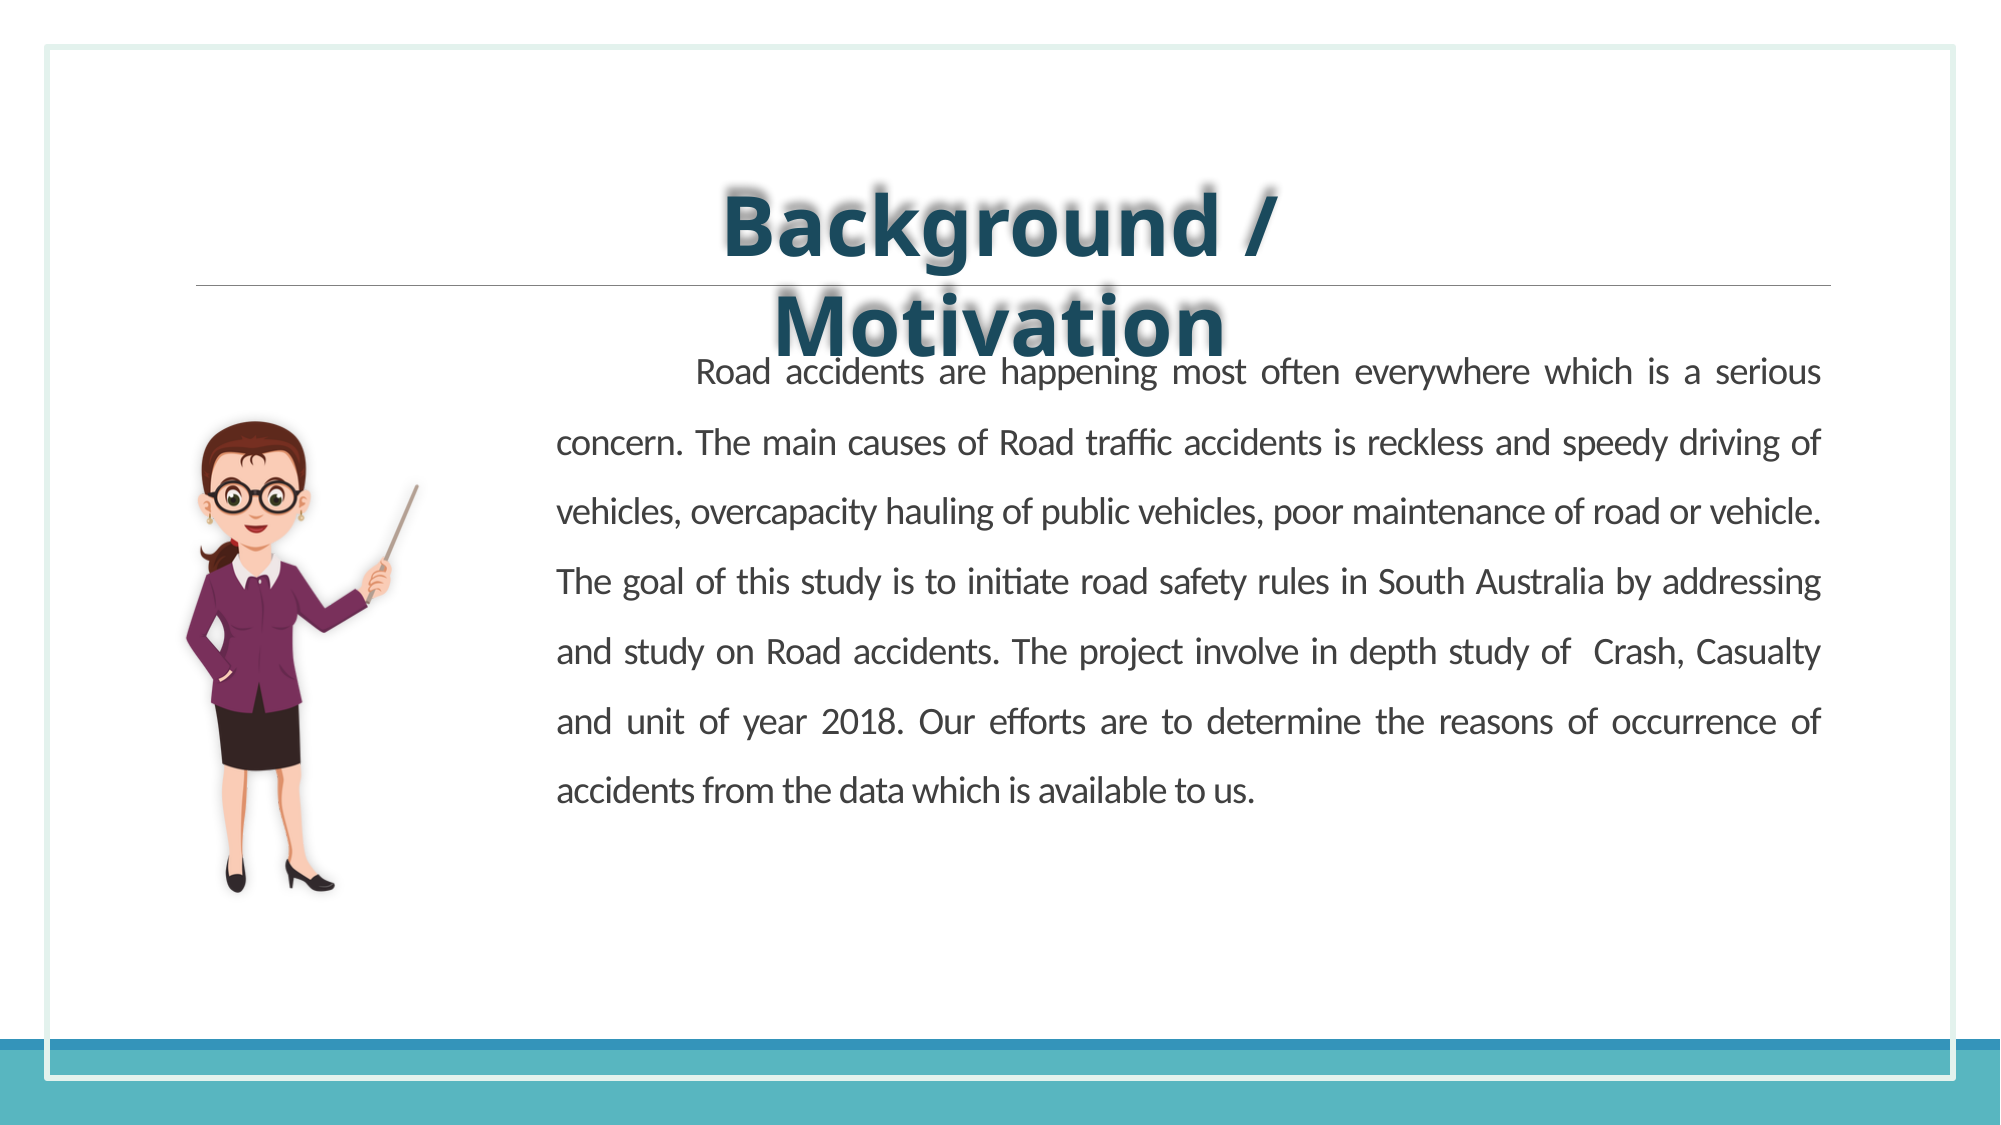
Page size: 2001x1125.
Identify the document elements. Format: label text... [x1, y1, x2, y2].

text_box [45, 45, 1954, 1079]
title Road accidents are happening most often everywhere which is a serious concern. The main causes of Road traffic accidents is reckless and speedy driving of vehicles, overcapacity hauling of public vehicles, poor maintenance of road or vehicle. The goal of this study is to initiate road safety rules in South Australia by addressing and study on Road accidents. The project involve in depth study of Crash, Casualty and unit of year 2018. Our efforts are to determine the reasons of occurrence of accidents from the data which is available to us. [541, 305, 1837, 820]
picture [46, 399, 561, 915]
text_box Background / Motivation [533, 165, 1467, 381]
